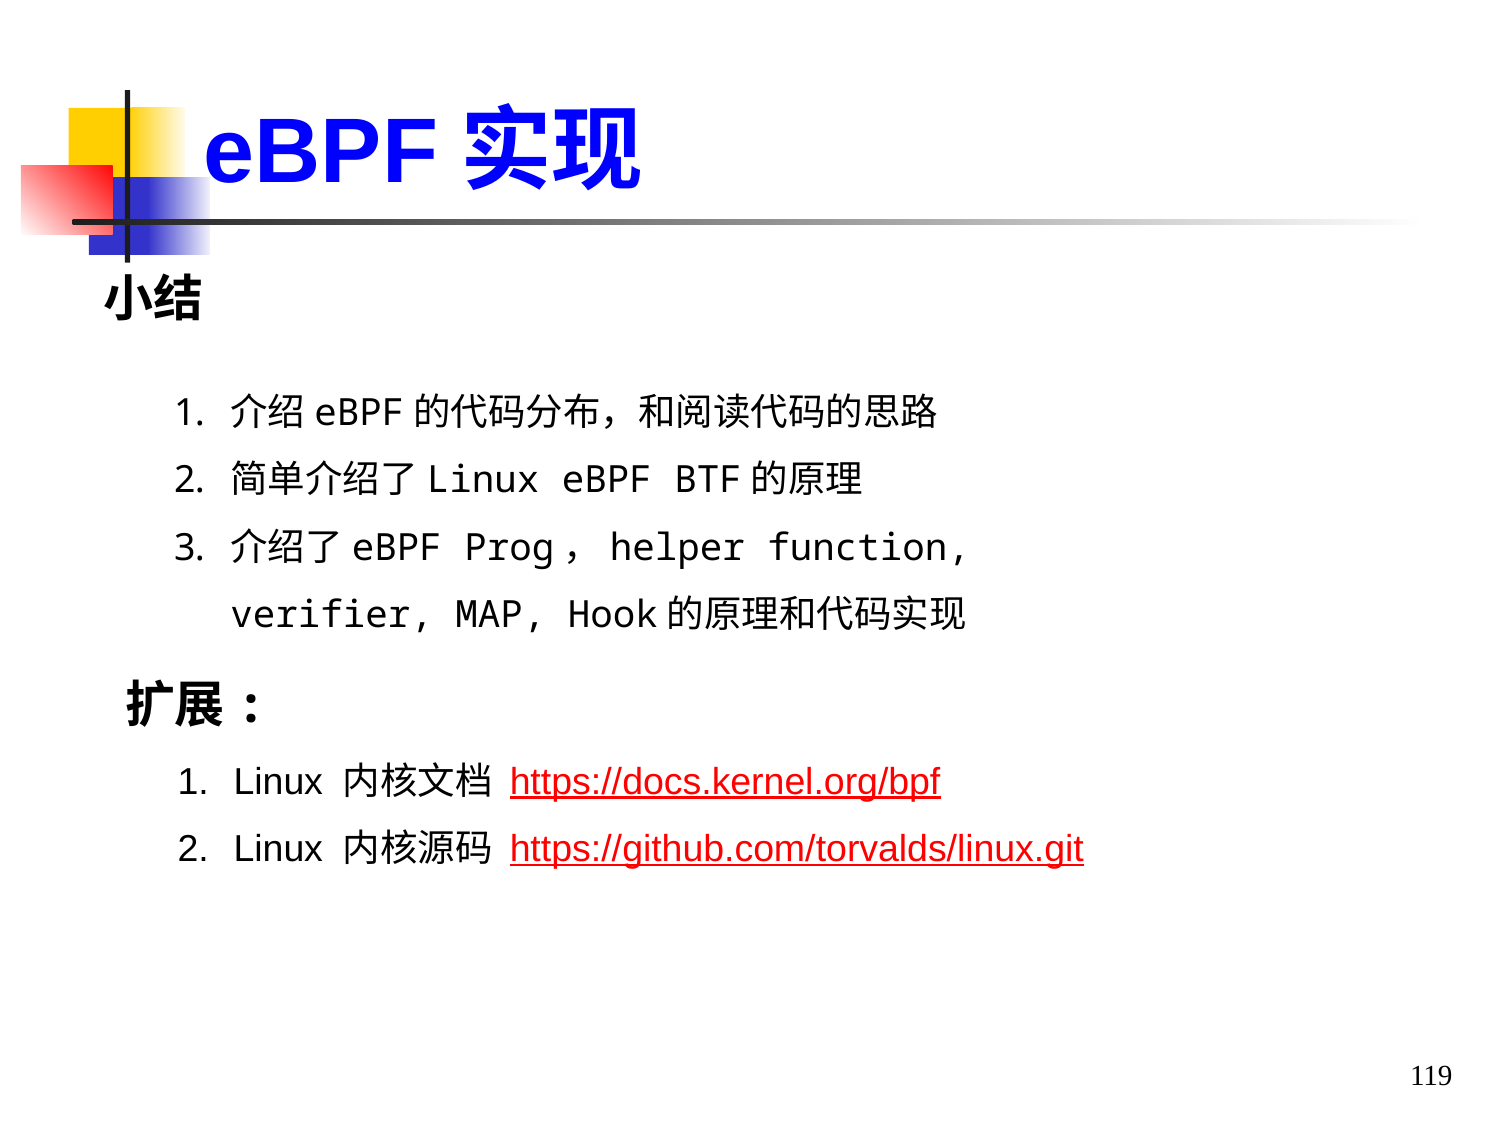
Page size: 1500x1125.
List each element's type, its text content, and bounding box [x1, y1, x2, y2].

text_box Linux 内核文档 https://docs.kernel.org/bpf Linux 内核源码 https://github.com/torvalds/linux.git [162, 726, 1183, 877]
text_box 小结 [88, 259, 727, 335]
slide_number 119 [1155, 1024, 1468, 1100]
text_box 介绍eBPF的代码分布，和阅读代码的思路 简单介绍了Linux eBPF BTF的原理 介绍了eBPF Prog，helper function, verifier, MAP, Hook的原理和代码实现 [159, 358, 1179, 643]
text_box eBPF实现 [188, 35, 1468, 208]
text_box 扩展: [110, 665, 748, 740]
